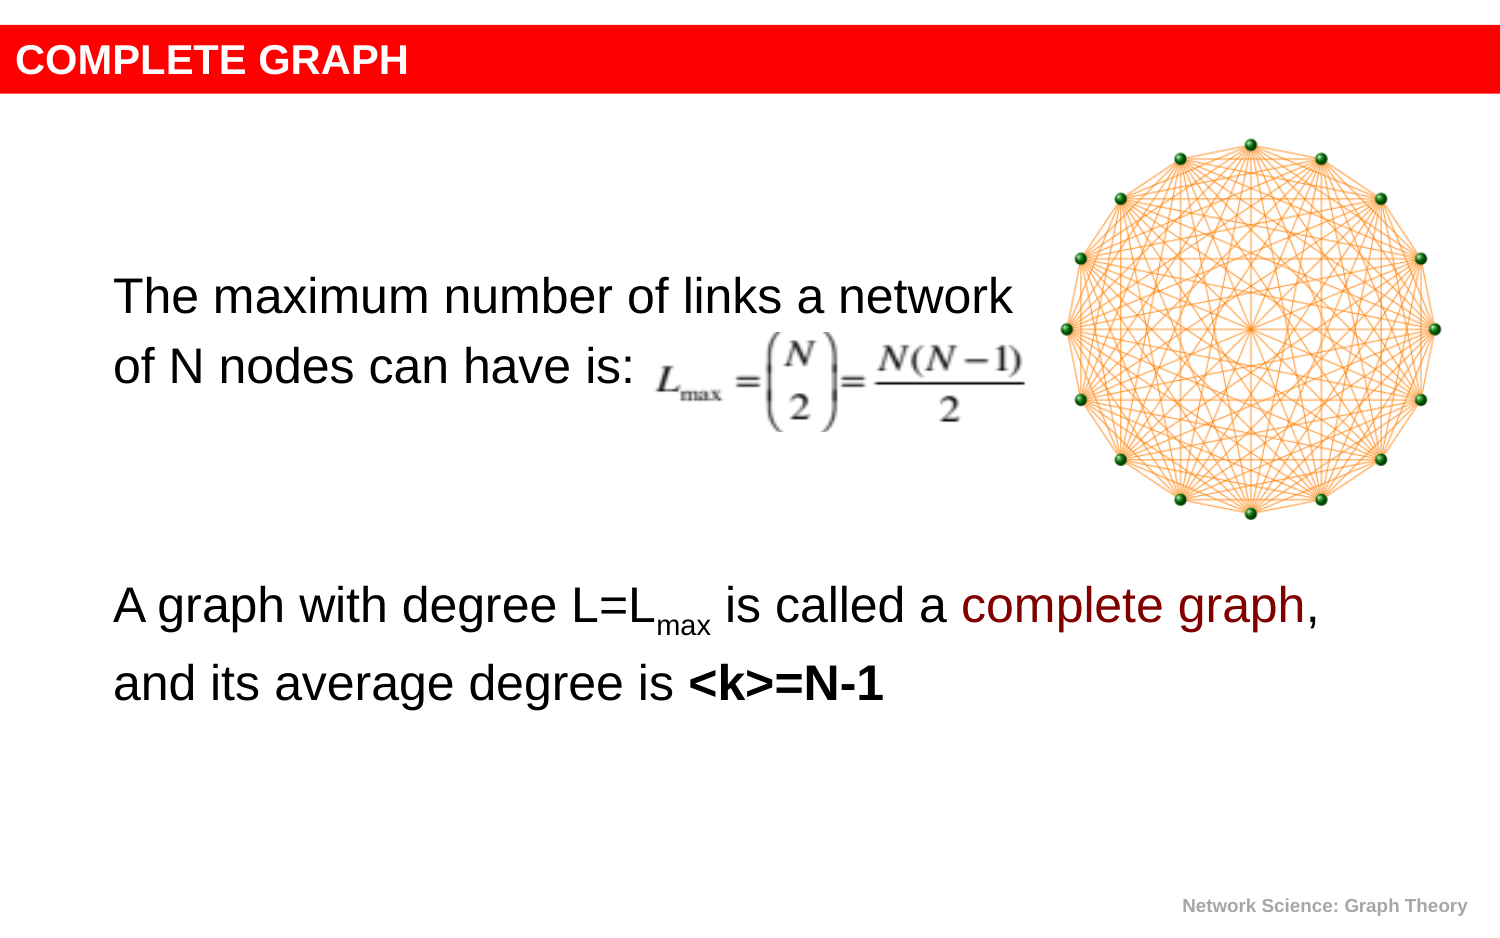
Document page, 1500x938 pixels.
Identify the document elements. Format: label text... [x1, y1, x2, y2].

picture [1038, 132, 1451, 534]
text_box A graph with degree L=Lmax is called a complete graph, and its average degree is <k>=N-1 [50, 565, 1450, 732]
text_box Network Science: Graph Theory [1062, 885, 1488, 924]
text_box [649, 332, 1026, 432]
text_box COMPLETE GRAPH [0, 24, 1500, 94]
list The maximum number of links a network of N nodes can have is: [50, 256, 1033, 423]
